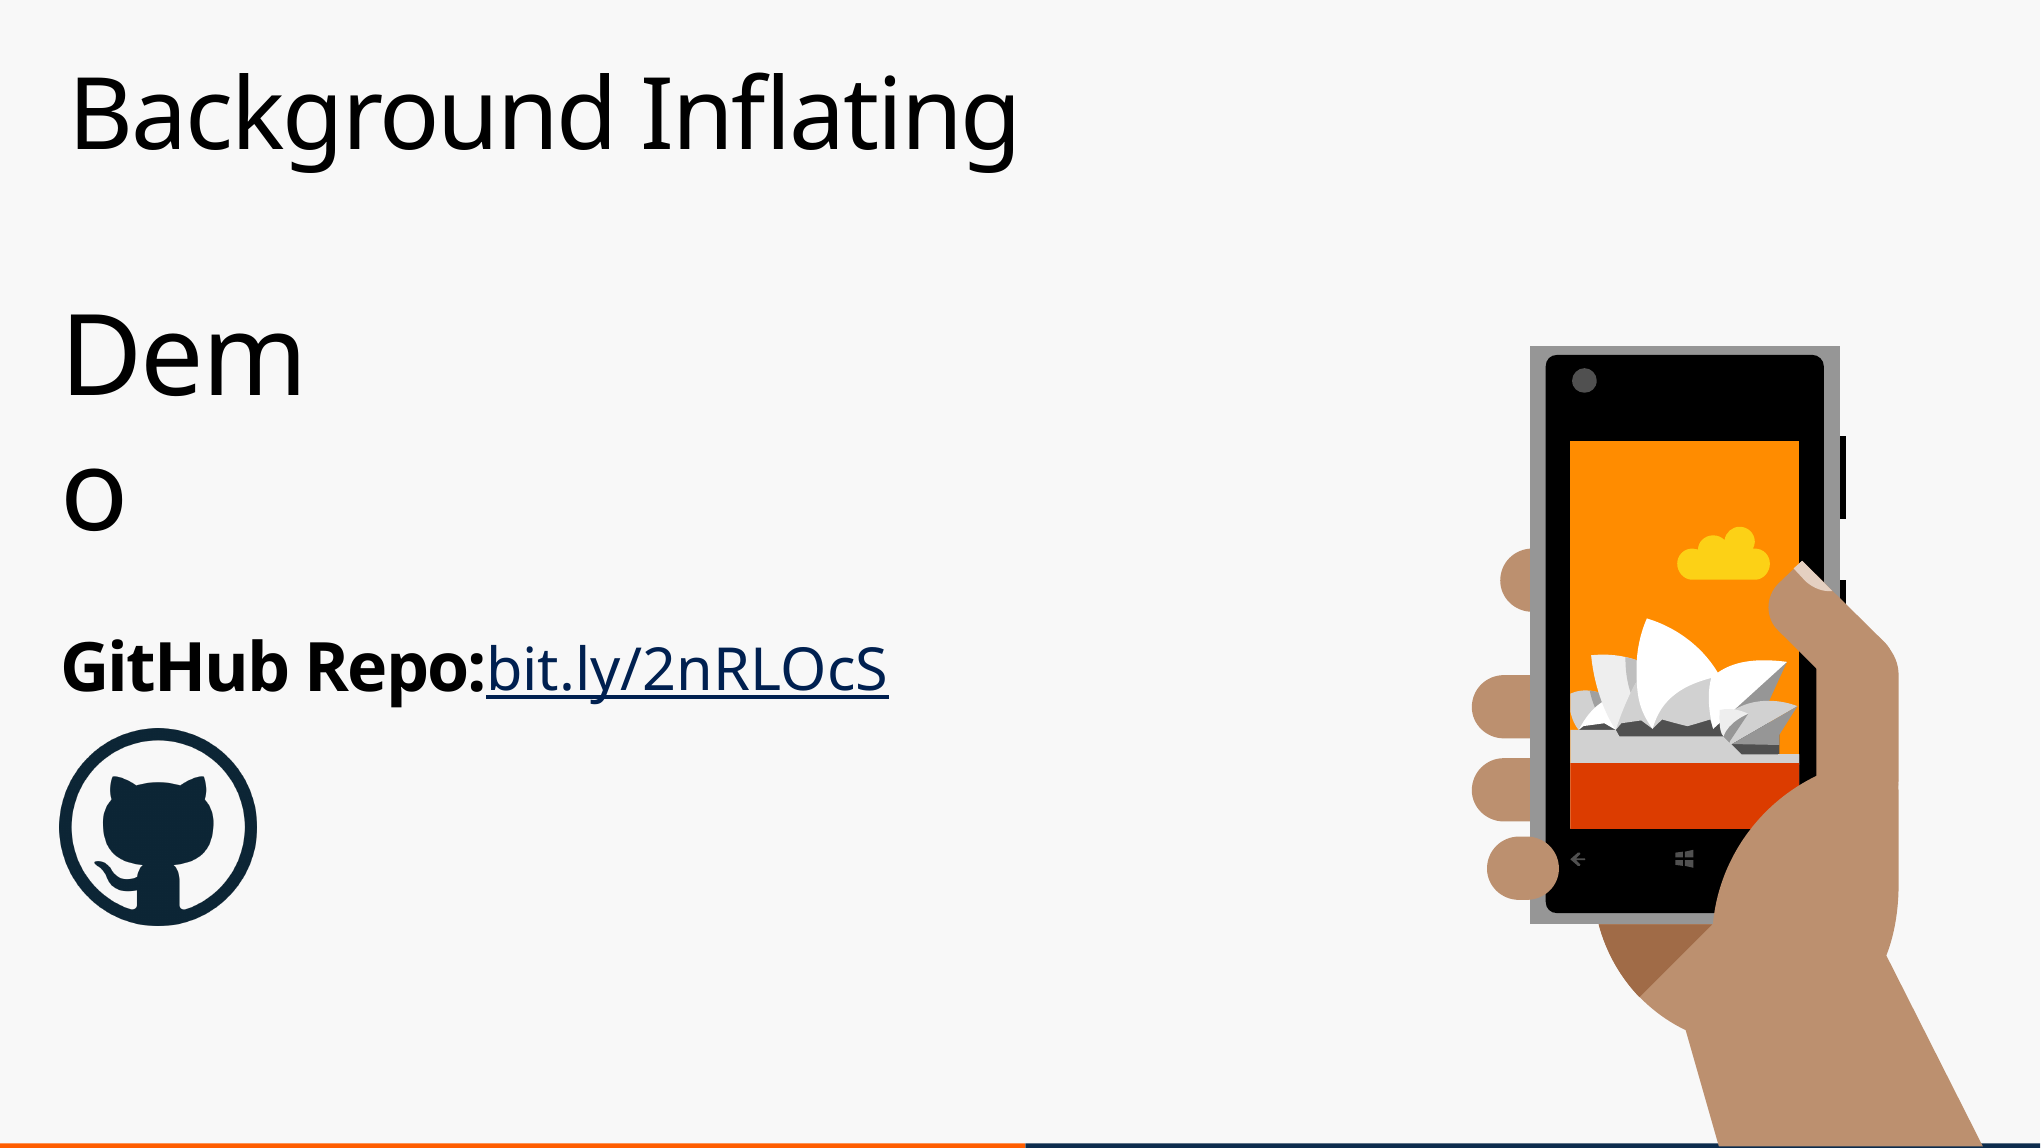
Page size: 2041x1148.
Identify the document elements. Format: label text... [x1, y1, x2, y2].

text_box GitHub Repo: [58, 623, 471, 706]
title Background Inflating [45, 48, 1996, 199]
picture [59, 727, 257, 926]
text_box Demo [58, 283, 358, 554]
text_box bit.ly/2nRLOcS [471, 623, 904, 720]
picture [1471, 345, 1984, 1148]
